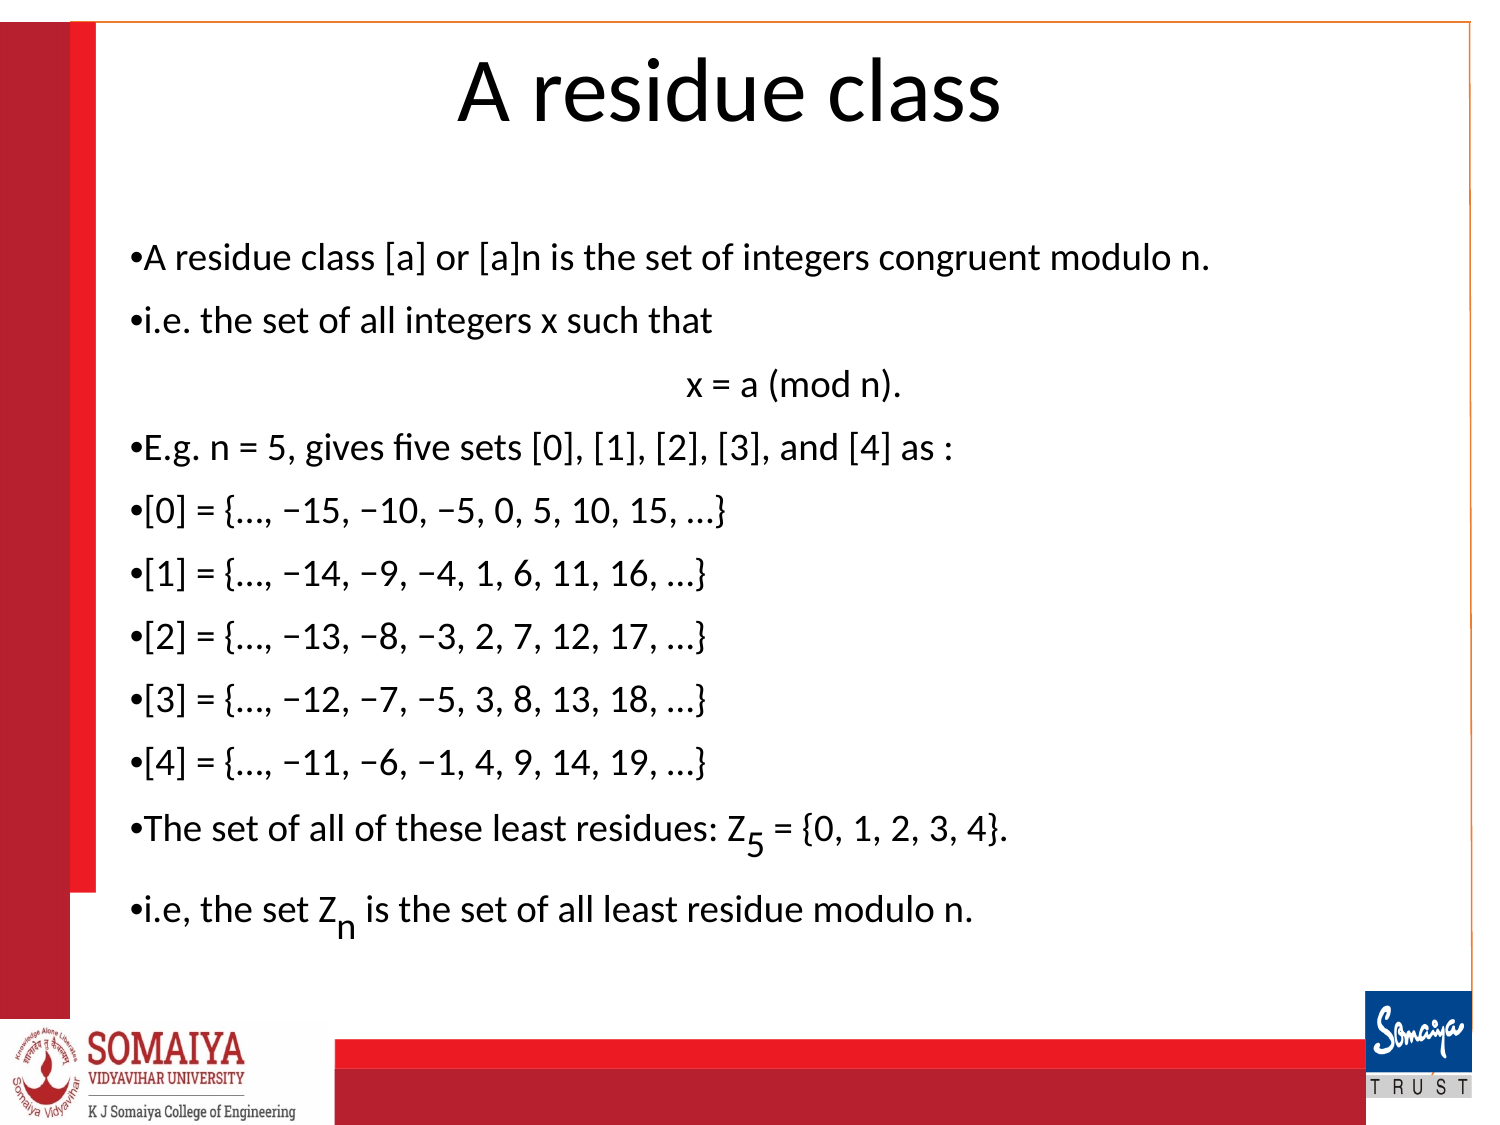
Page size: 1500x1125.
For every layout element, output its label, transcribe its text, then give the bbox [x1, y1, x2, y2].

picture [1365, 991, 1472, 1098]
list •A residue class [a] or [a]n is the set of integers congruent modulo n. •i.e. the set of all integers x such that x = a (mod n). •E.g. n = 5, gives five sets [0], [1], [2], [3], and [4] as : •[0] = {…, −15, −10, −5, 0, 5, 10, 15, …} •[1] = {…, −14, −9, −4, 1, 6, 11, 16, …} •[2] = {…, −13, −8, −3, 2, 7, 12, 17, …} •[3] = {…, −12, −7, −5, 3, 8, 13, 18, …} •[4] = {…, −11, −6, −1, 4, 9, 14, 19, …} •The set of all of these least residues: Z5 = {0, 1, 2, 3, 4}. •i.e, the set Zn is the set of all least residue modulo n. [114, 217, 1465, 960]
title A residue class [134, 35, 1349, 179]
picture [0, 22, 327, 1125]
picture [335, 1040, 1365, 1125]
